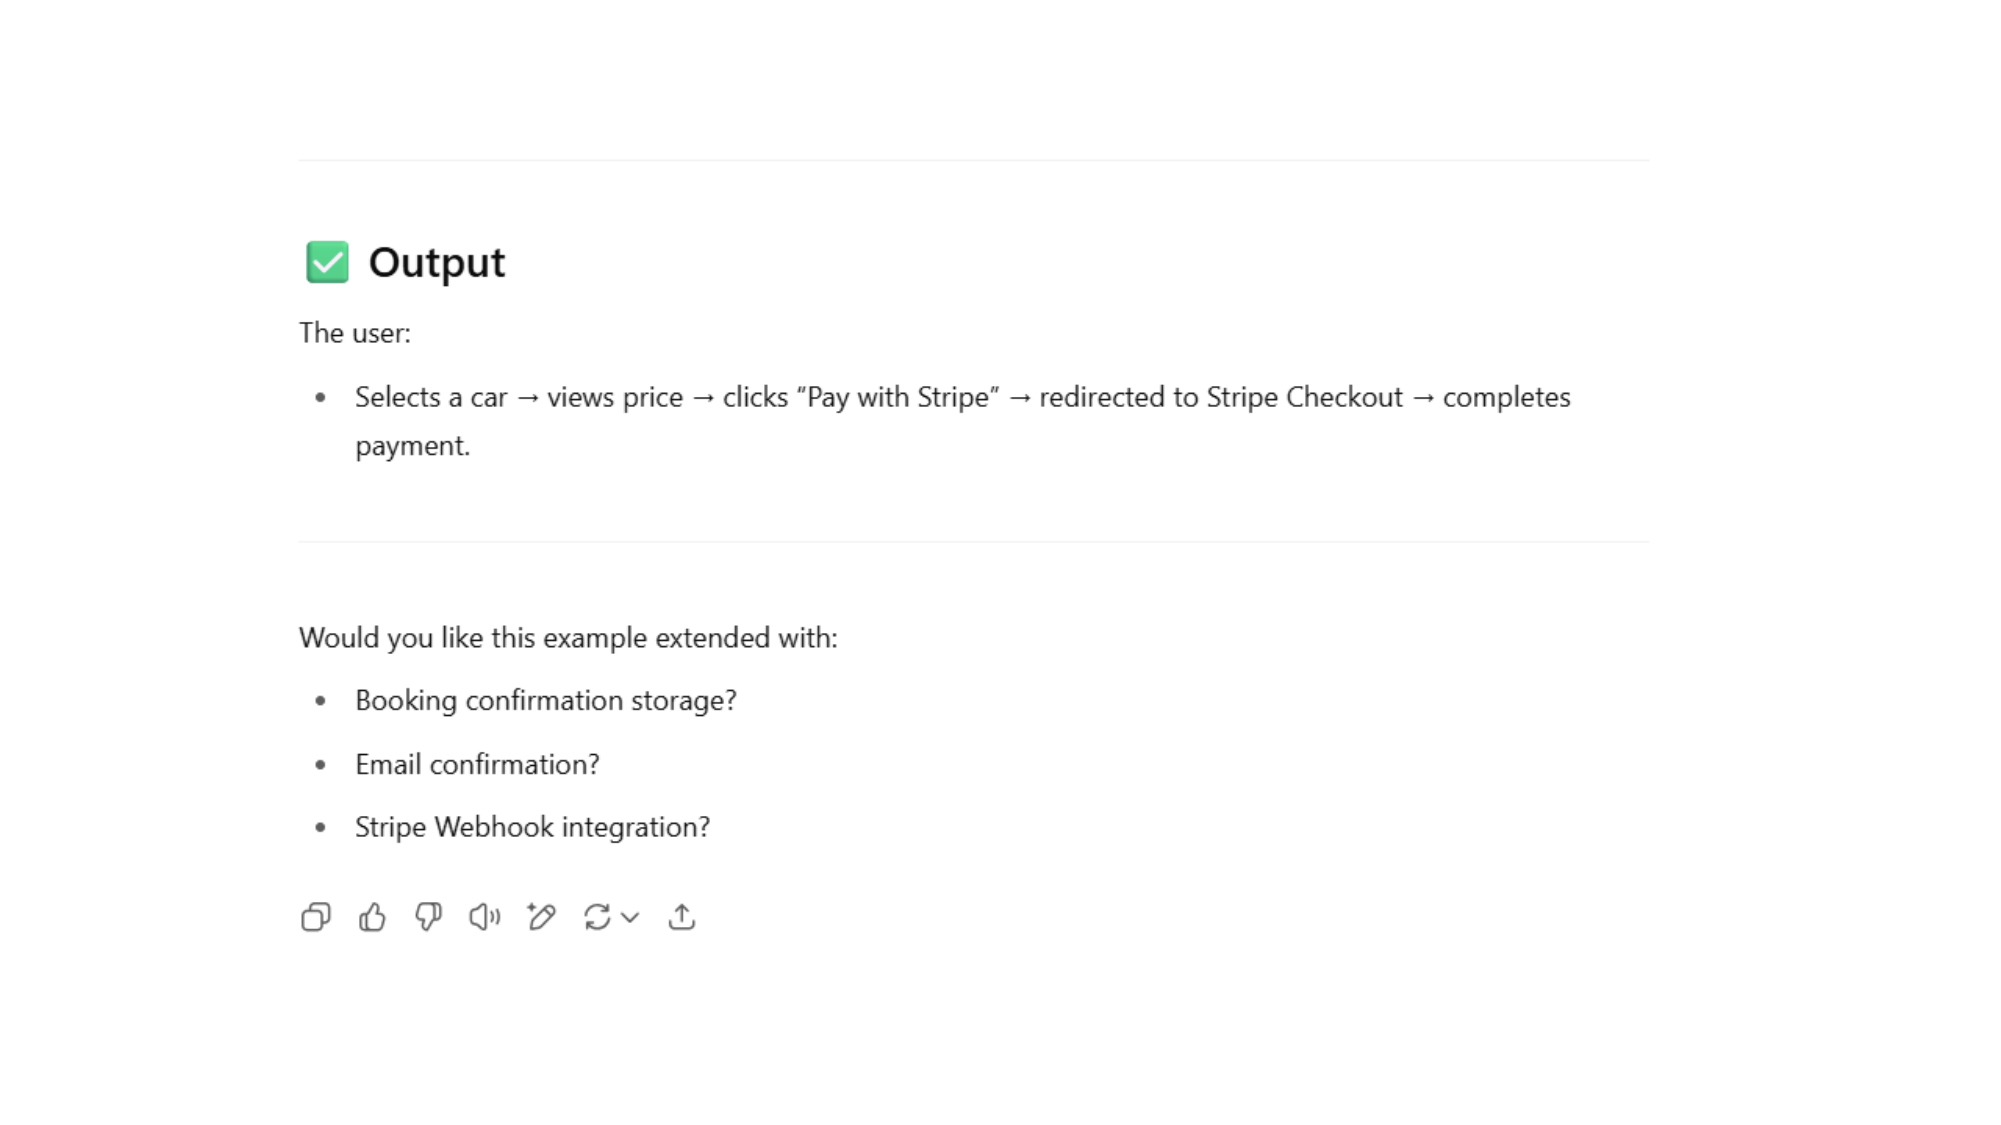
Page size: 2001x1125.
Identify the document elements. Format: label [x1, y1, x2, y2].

picture [72, 138, 1928, 987]
